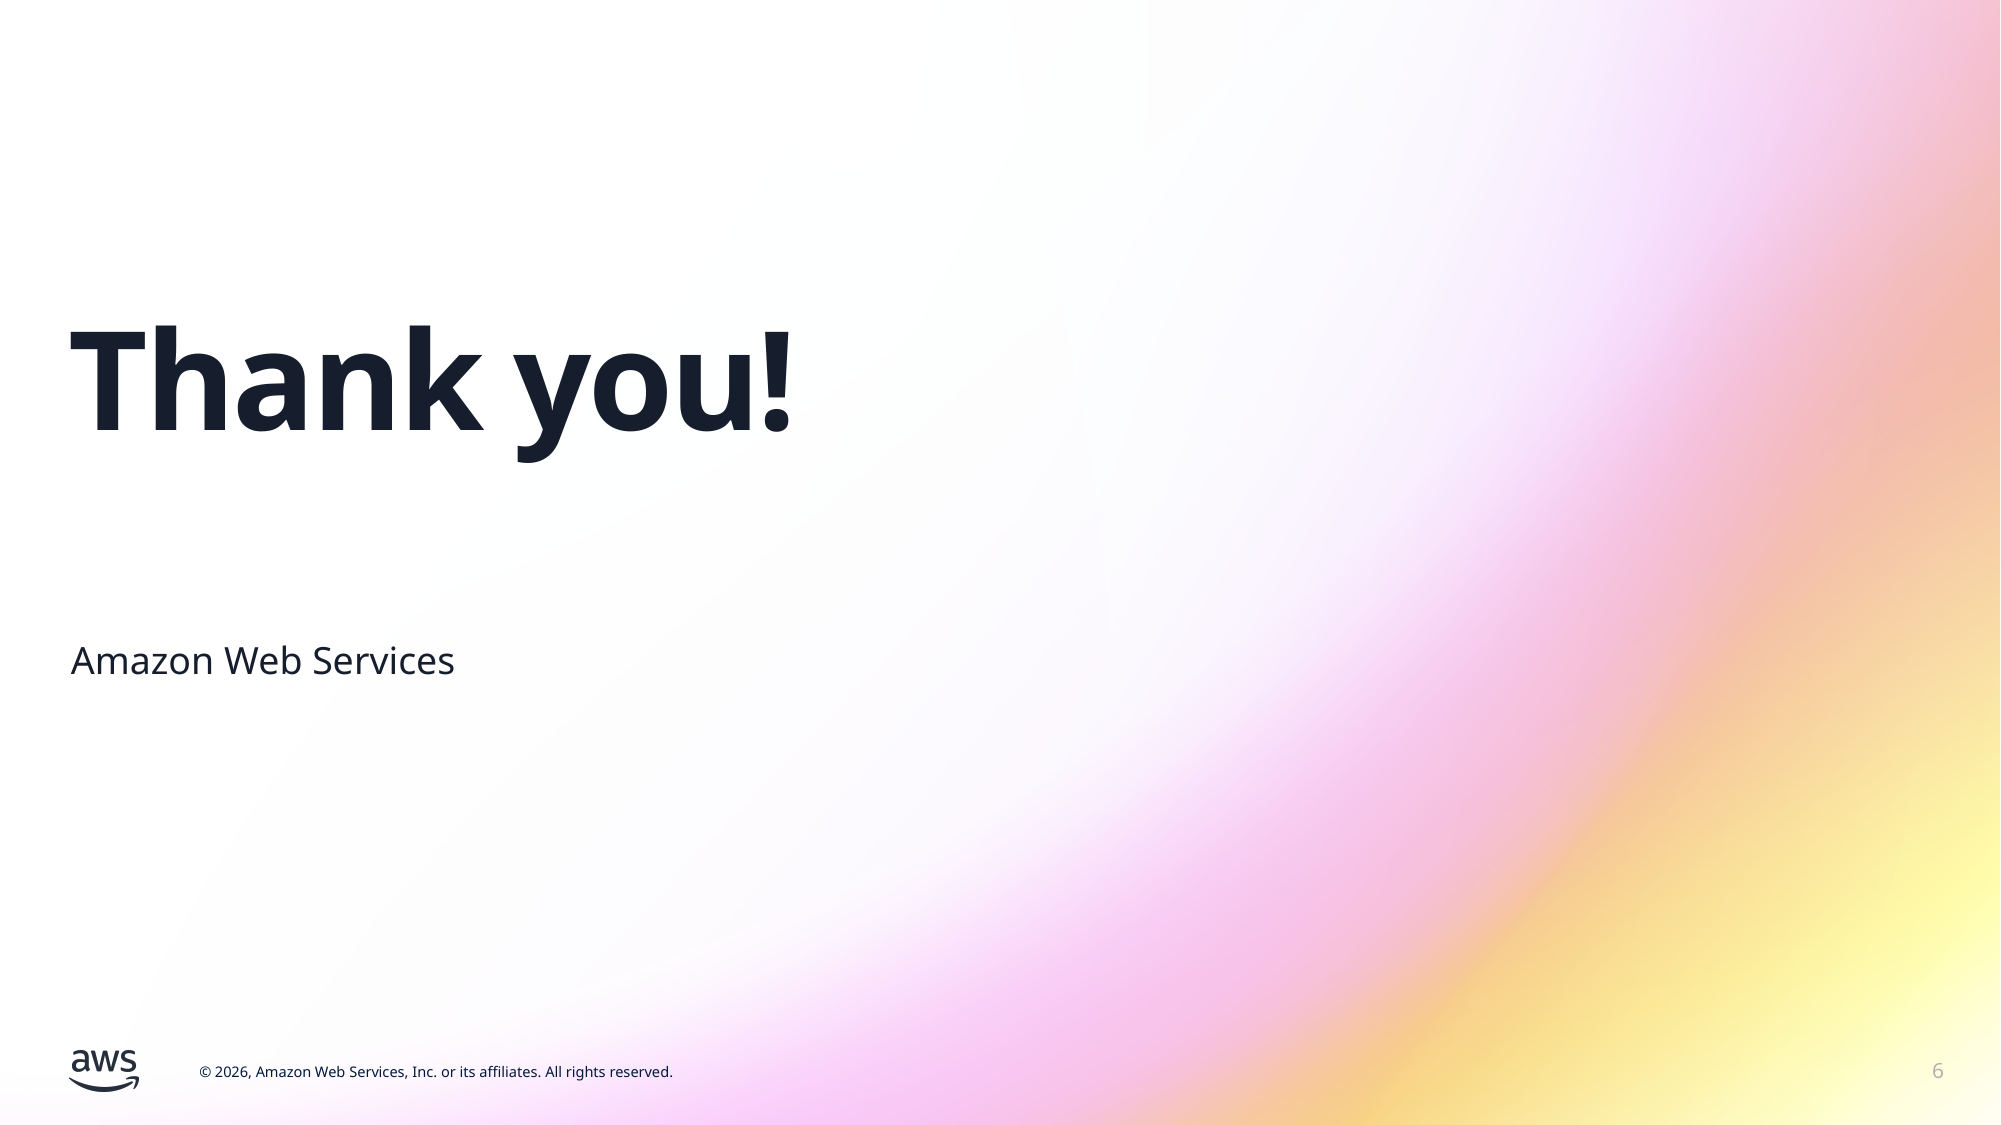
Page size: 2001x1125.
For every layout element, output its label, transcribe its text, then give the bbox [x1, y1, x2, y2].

list Amazon Web Services [70, 629, 634, 815]
slide_number 6 [1493, 1041, 1944, 1102]
picture [0, 0, 2001, 1125]
